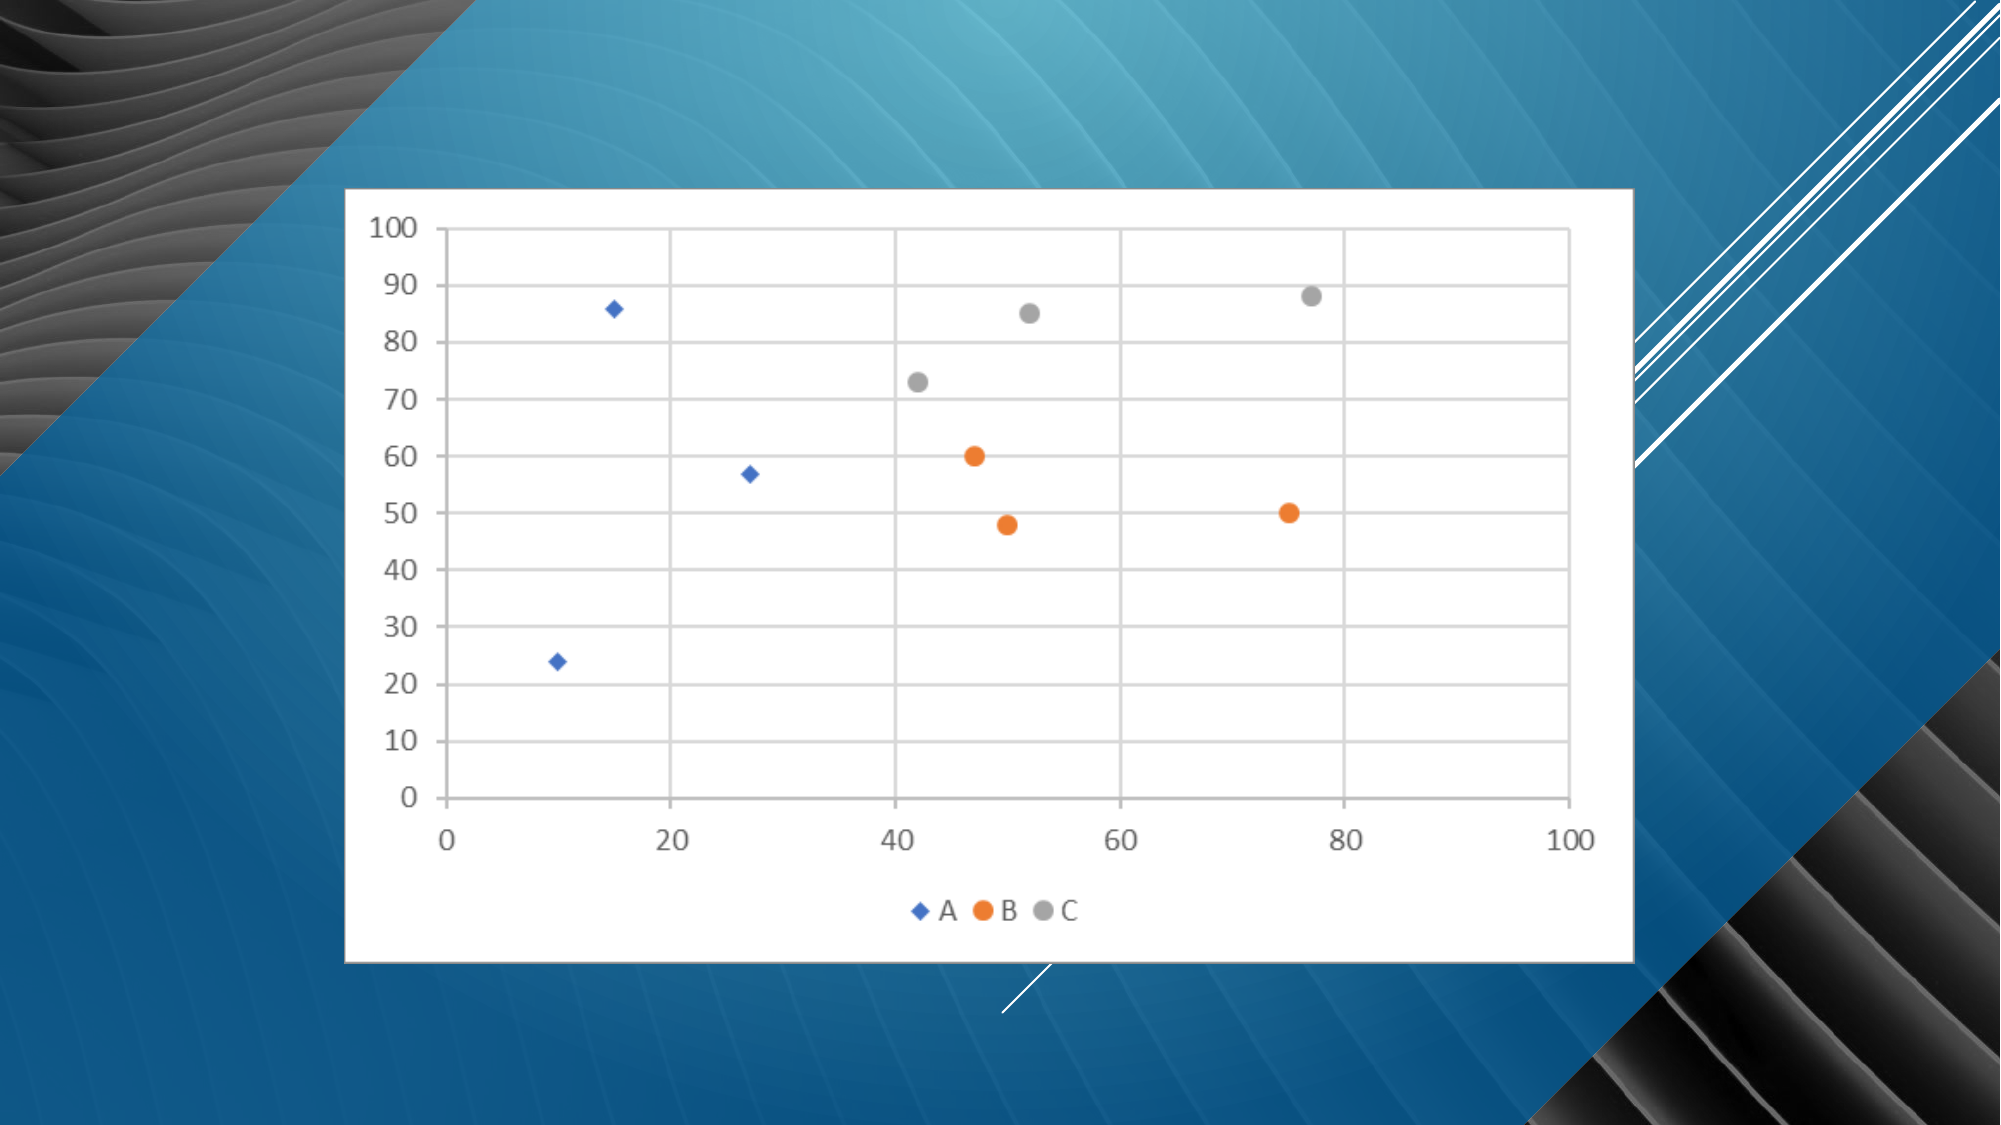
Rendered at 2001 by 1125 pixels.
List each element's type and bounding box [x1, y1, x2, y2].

text_box [1002, 1, 2000, 1013]
picture [0, 0, 2000, 1125]
